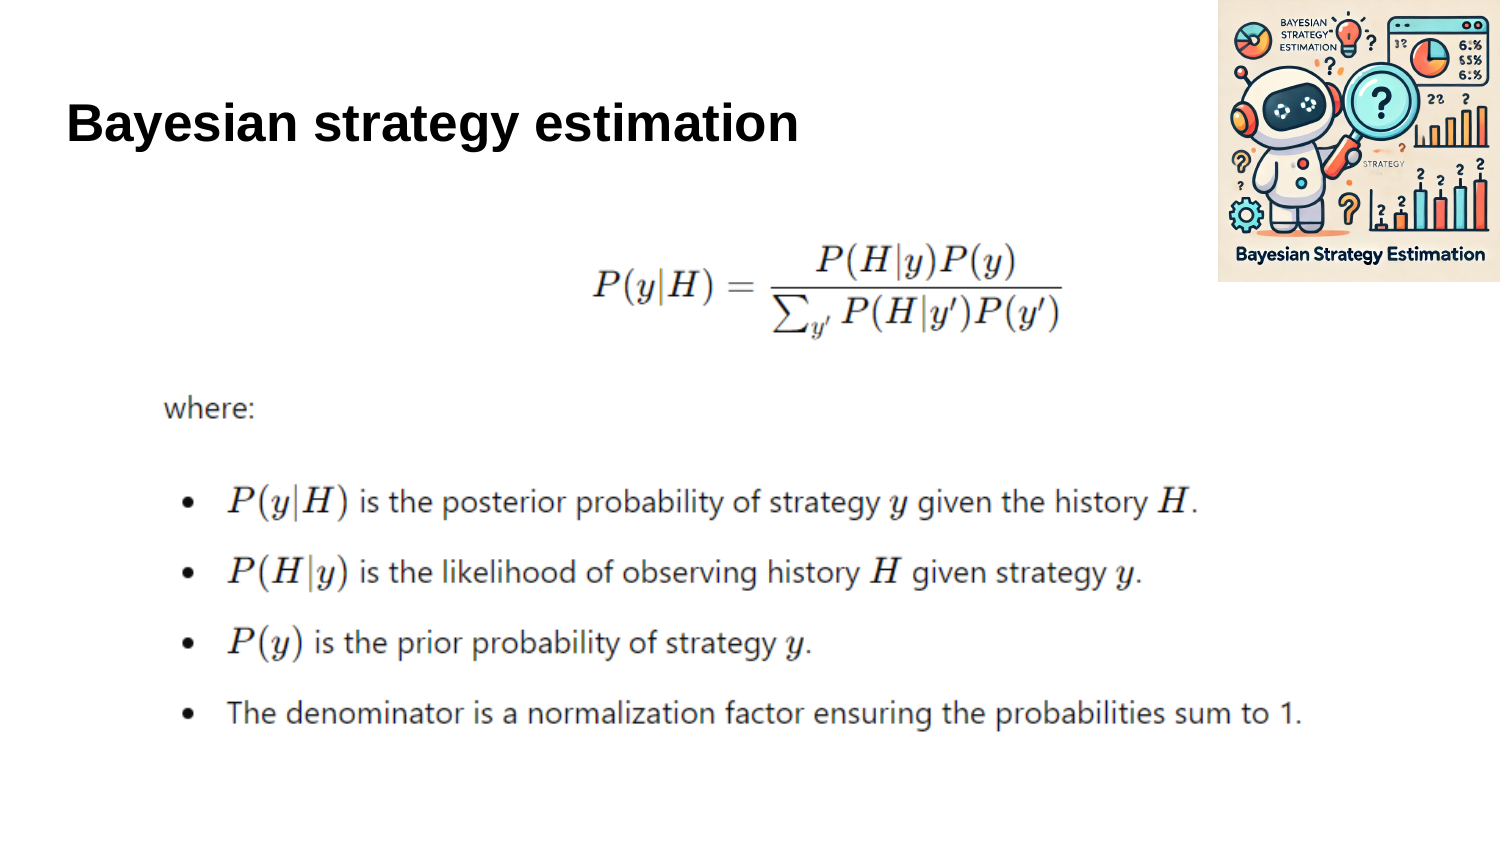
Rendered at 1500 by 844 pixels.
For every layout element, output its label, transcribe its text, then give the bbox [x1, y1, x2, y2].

picture [153, 0, 1500, 763]
title Bayesian strategy estimation [51, 72, 1213, 167]
